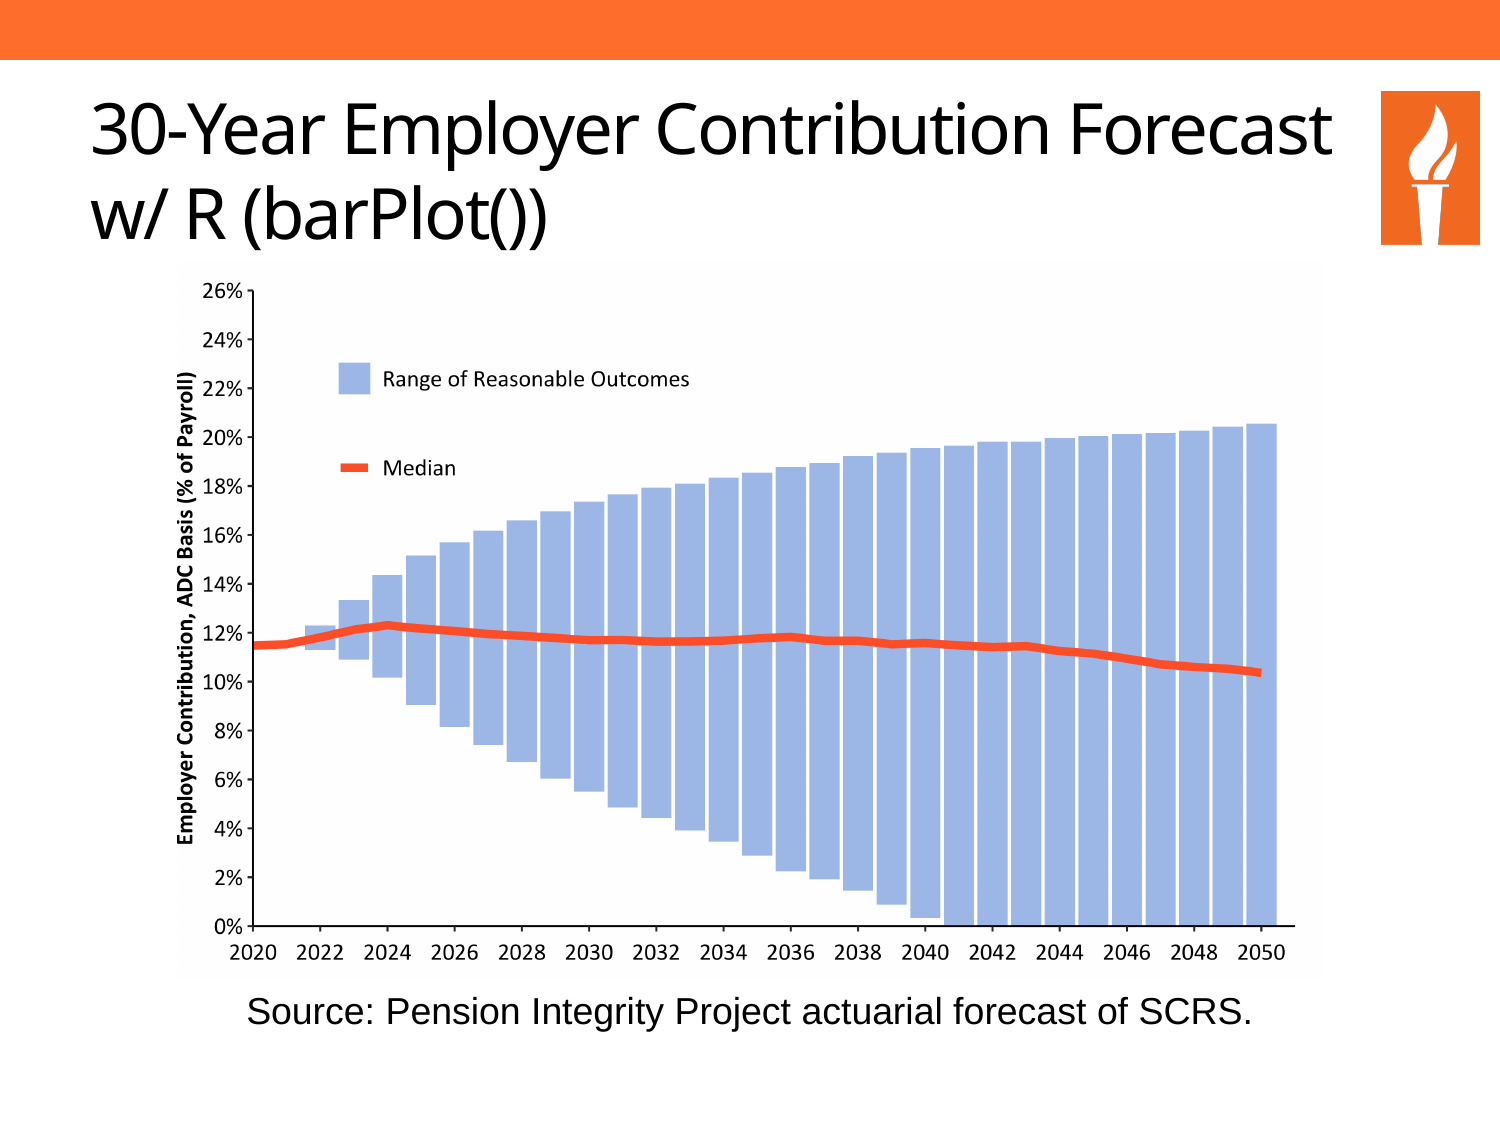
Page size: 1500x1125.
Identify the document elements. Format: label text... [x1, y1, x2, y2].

picture [1381, 91, 1480, 245]
title 30-Year Employer Contribution Forecast w/ R (barPlot()) [75, 87, 1366, 250]
picture [176, 262, 1324, 980]
text_box Source: Pension Integrity Project actuarial forecast of SCRS. [74, 979, 1425, 1063]
